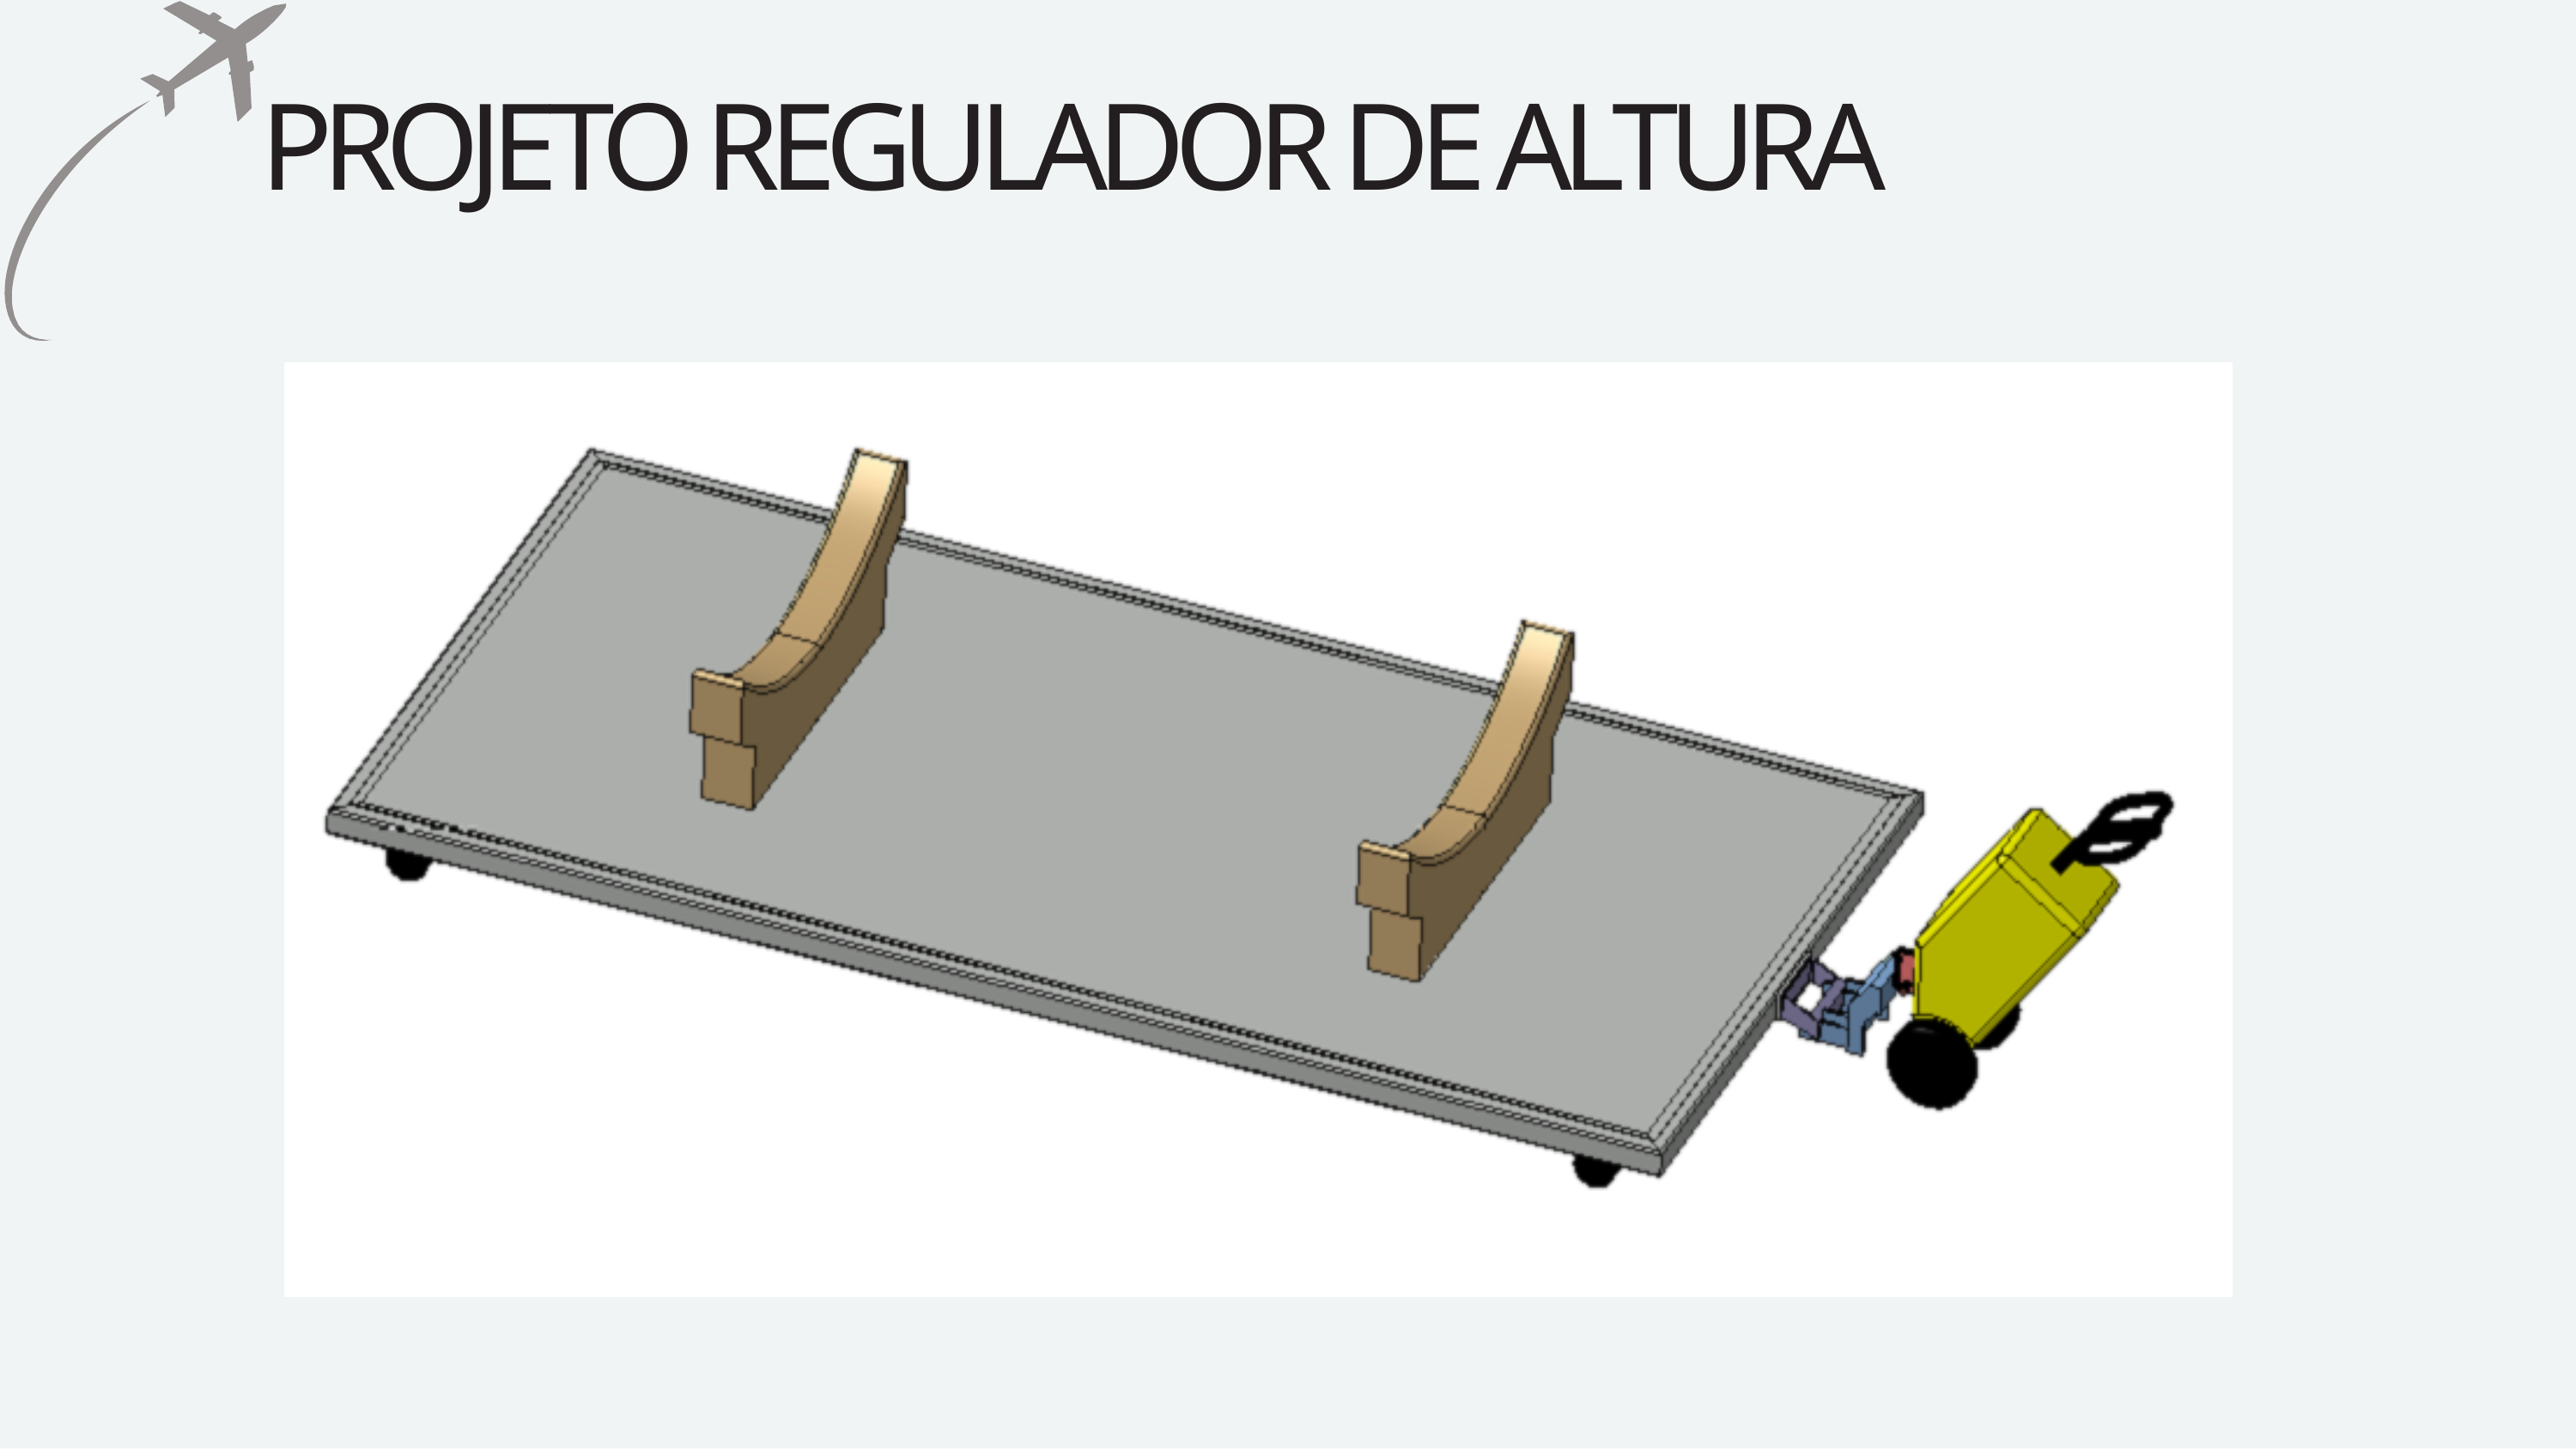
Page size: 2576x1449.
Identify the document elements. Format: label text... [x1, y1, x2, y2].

text_box [140, 1, 287, 122]
text_box [4, 100, 150, 342]
title PROJETO REGULADOR DE ALTURA [55, 58, 2530, 312]
picture [284, 362, 2233, 1297]
